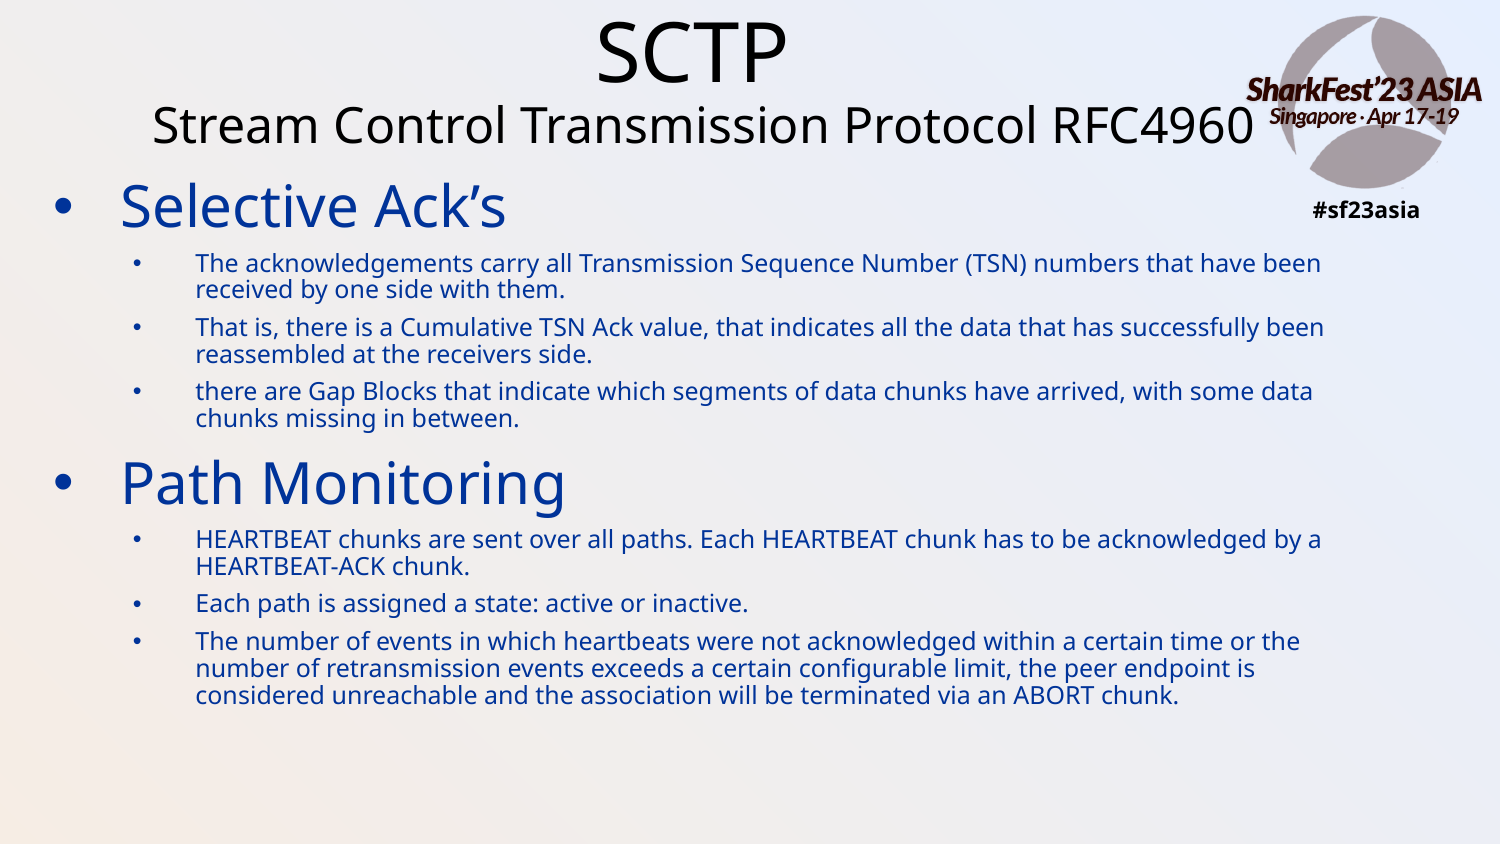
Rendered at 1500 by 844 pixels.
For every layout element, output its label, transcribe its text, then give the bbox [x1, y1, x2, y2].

list Selective Ack’s The acknowledgements carry all Transmission Sequence Number (TSN) numbers that have been received by one side with them. That is, there is a Cumulative TSN Ack value, that indicates all the data that has successfully been reassembled at the receivers side. there are Gap Blocks that indicate which segments of data chunks have arrived, with some data chunks missing in between. Path Monitoring HEARTBEAT chunks are sent over all paths. Each HEARTBEAT chunk has to be acknowledged by a HEARTBEAT-ACK chunk. Each path is assigned a state: active or inactive. The number of events in which heartbeats were not acknowledged within a certain time or the number of retransmission events exceeds a certain configurable limit, the peer endpoint is considered unreachable and the association will be terminated via an ABORT chunk. [30, 162, 1377, 720]
title SCTP Stream Control Transmission Protocol RFC4960 [91, 1, 1316, 162]
picture [1316, 15, 1484, 189]
